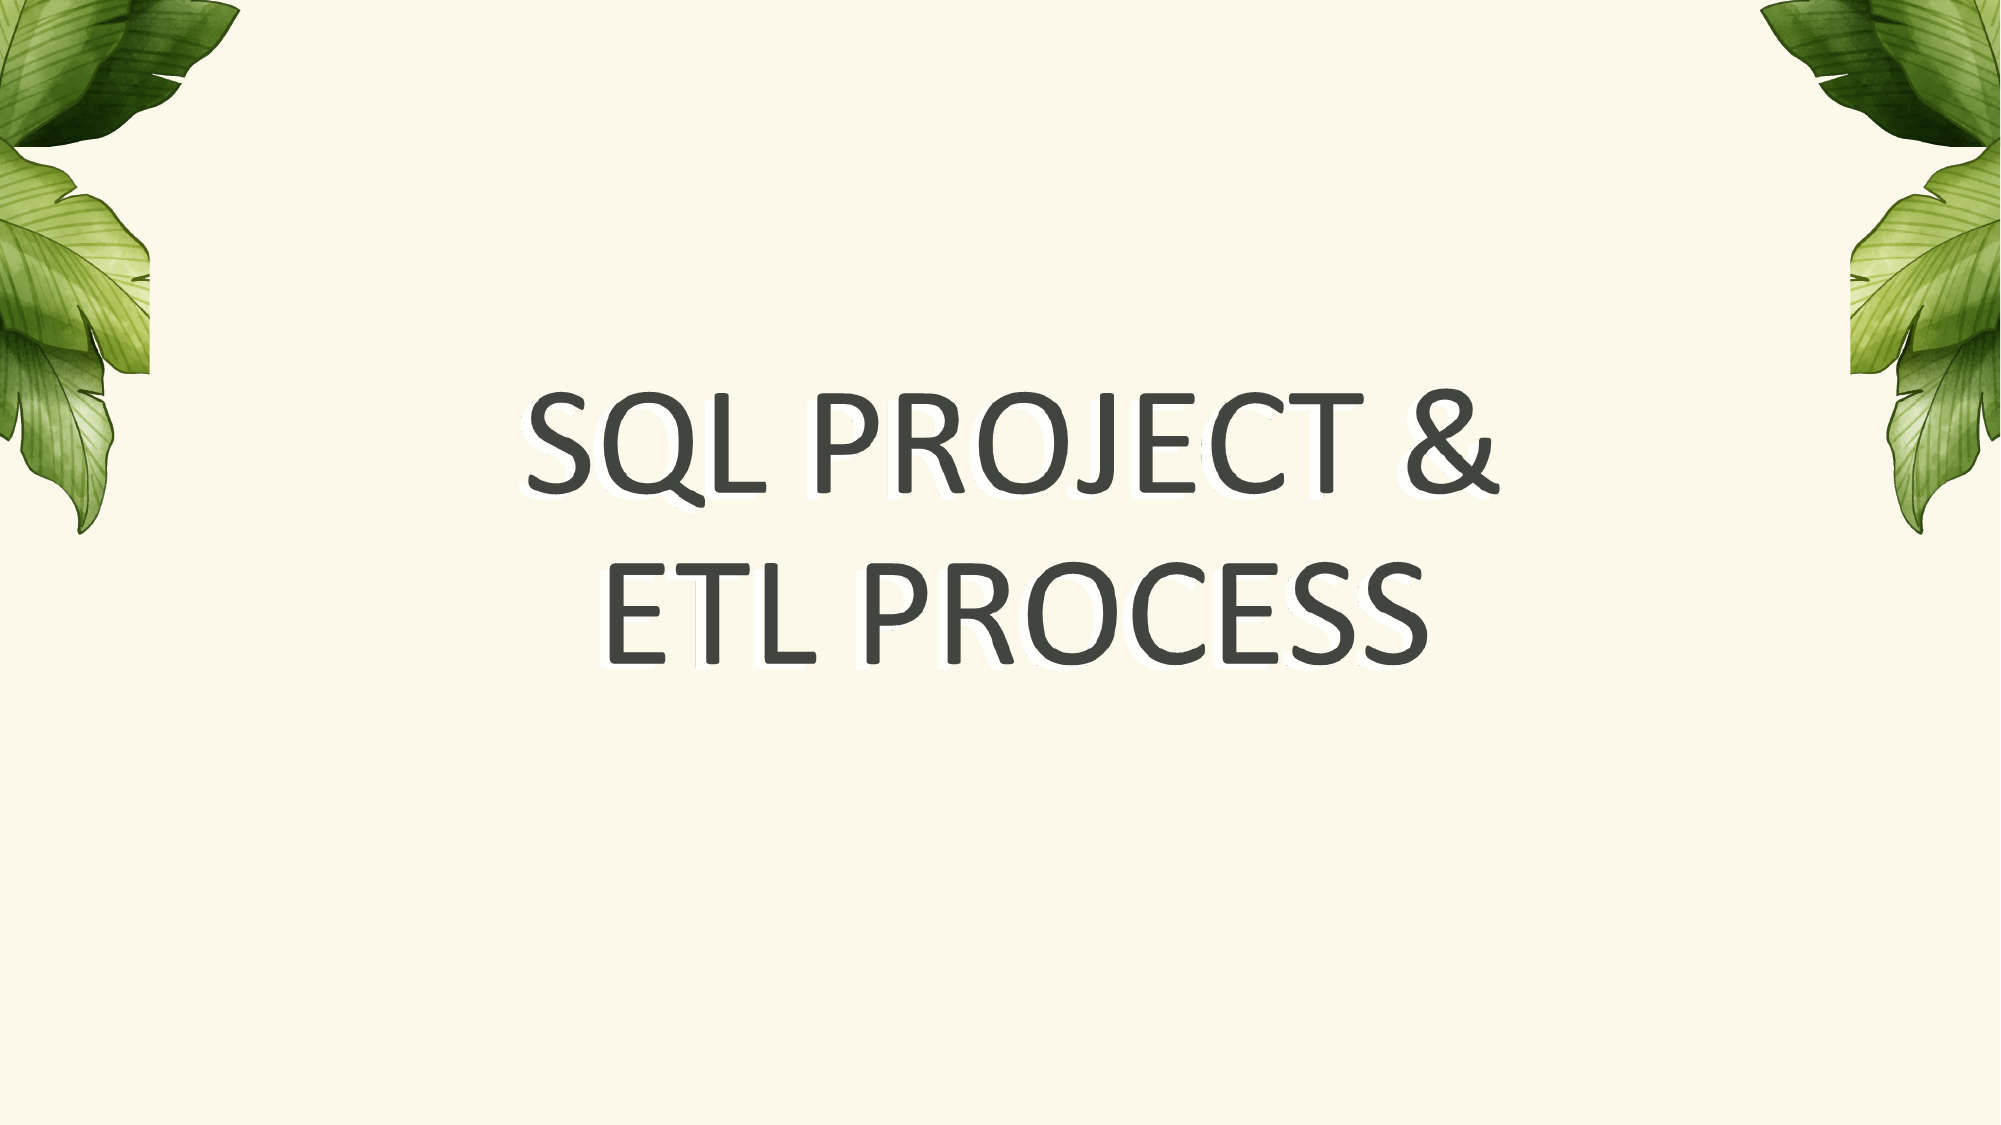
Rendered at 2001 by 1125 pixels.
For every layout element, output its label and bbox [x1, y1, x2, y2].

picture [1651, 0, 2001, 550]
picture [417, 296, 1637, 806]
picture [0, 0, 349, 550]
